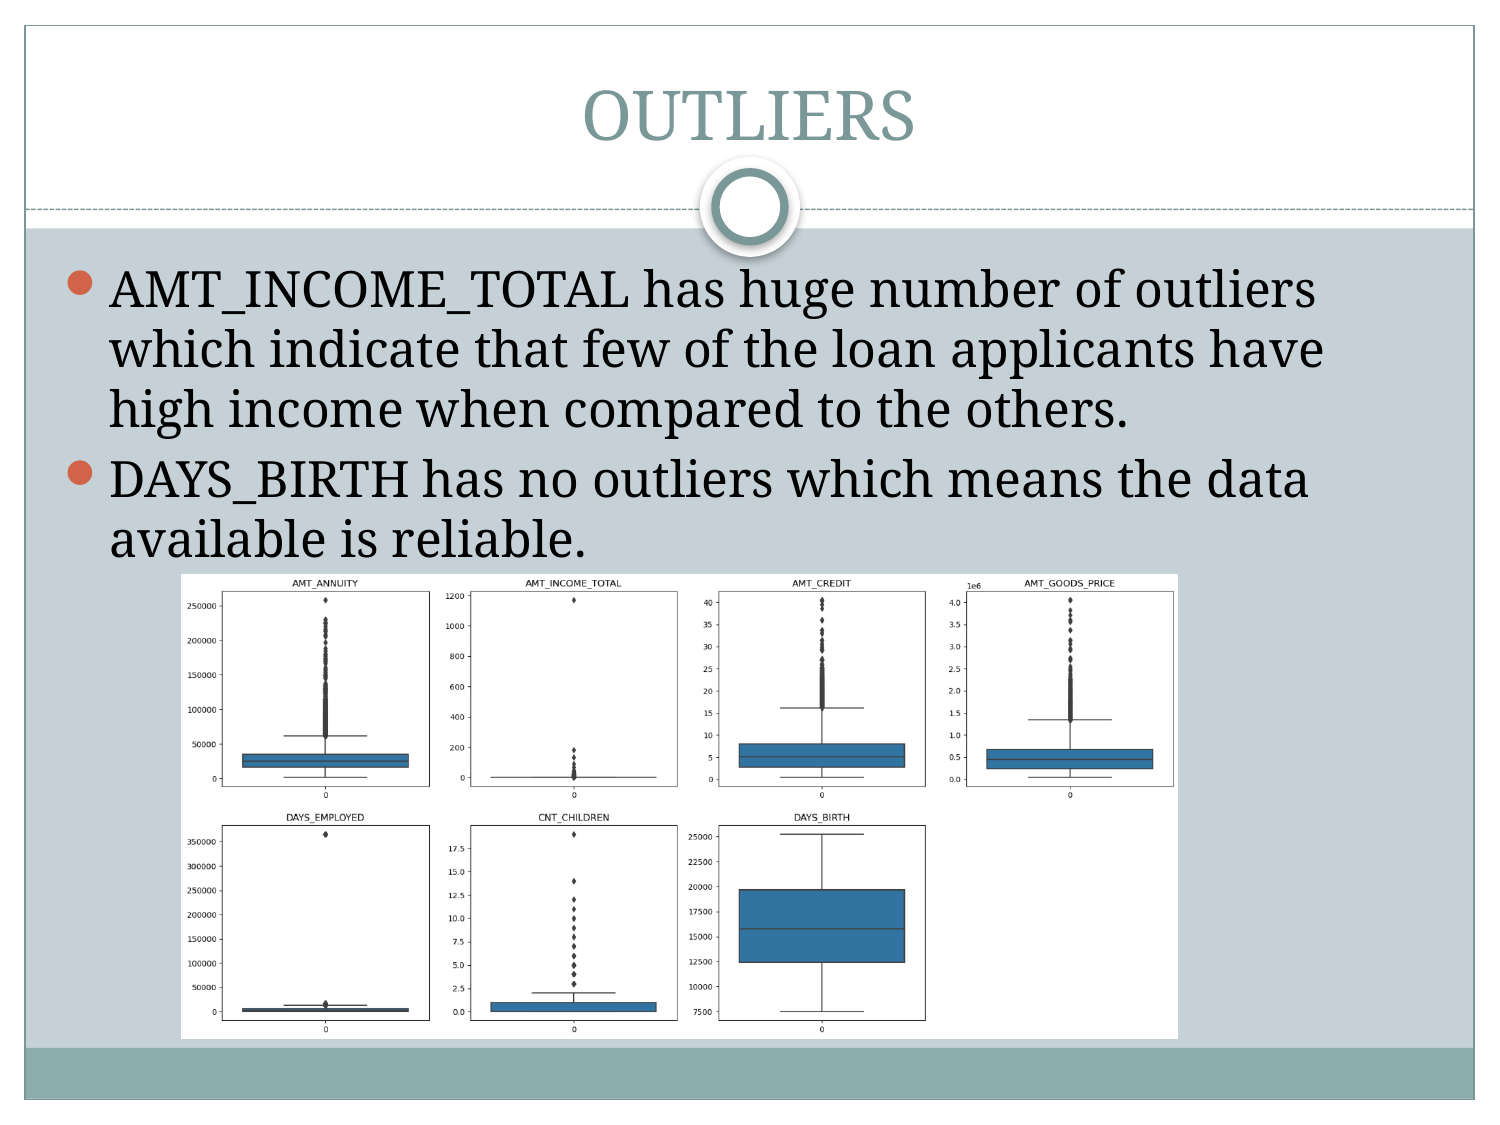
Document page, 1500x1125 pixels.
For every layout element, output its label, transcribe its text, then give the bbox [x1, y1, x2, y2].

list AMT_INCOME_TOTAL has huge number of outliers which indicate that few of the loan applicants have high income when compared to the others. DAYS_BIRTH has no outliers which means the data available is reliable. [49, 250, 1445, 1001]
title OUTLIERS [49, 37, 1450, 162]
picture [181, 574, 1178, 1039]
